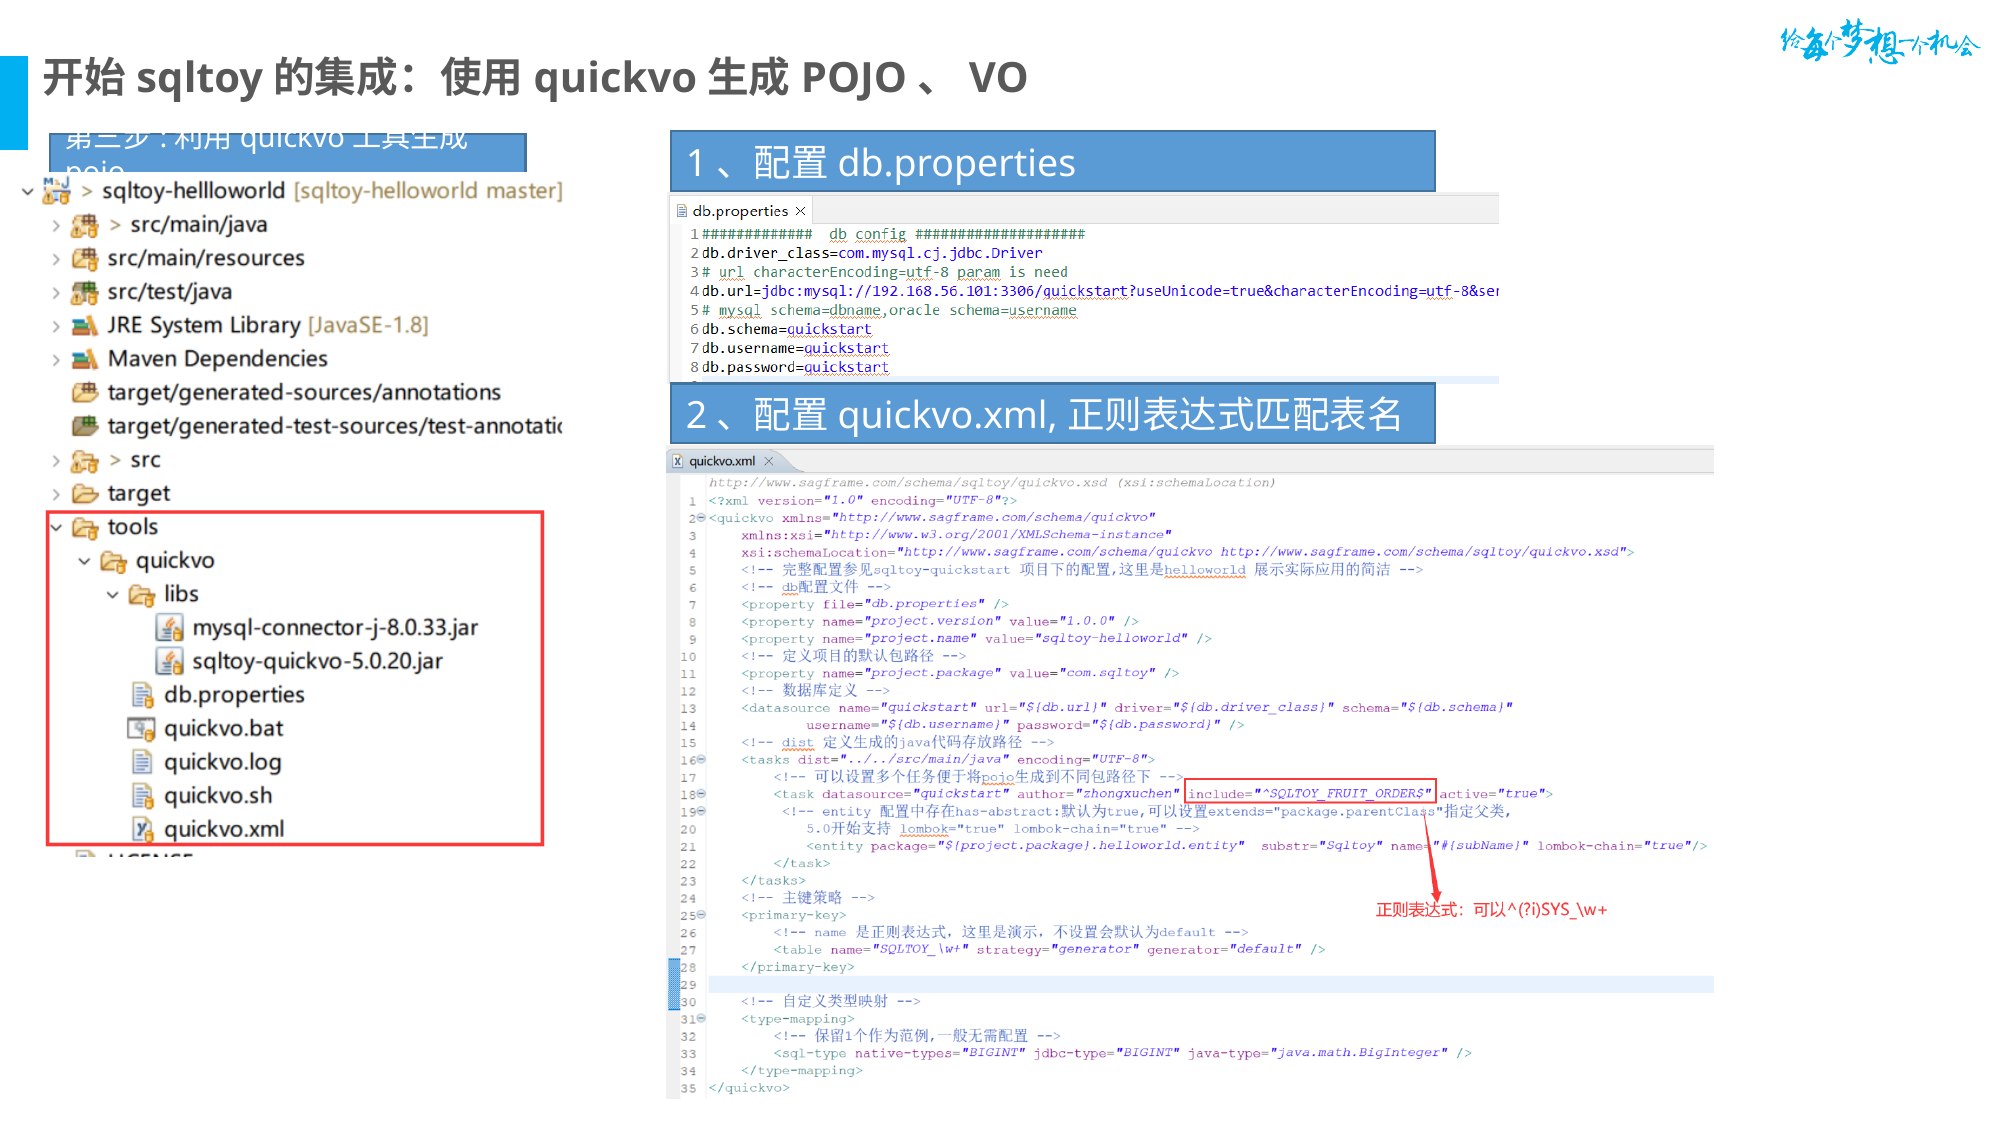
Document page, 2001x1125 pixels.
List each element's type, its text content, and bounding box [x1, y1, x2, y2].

picture [1775, 15, 1987, 72]
text_box 第三步:利用quickvo工具生成pojo [49, 133, 527, 172]
text_box 开始sqltoy的集成：使用quickvo生成POJO、VO [28, 43, 1629, 109]
text_box 2、配置quickvo.xml,正则表达式匹配表名 [670, 384, 1436, 444]
text_box [0, 56, 28, 150]
picture [20, 172, 655, 857]
picture [666, 445, 1714, 1099]
picture [667, 192, 1499, 384]
text_box 1、配置db.properties [670, 130, 1436, 192]
